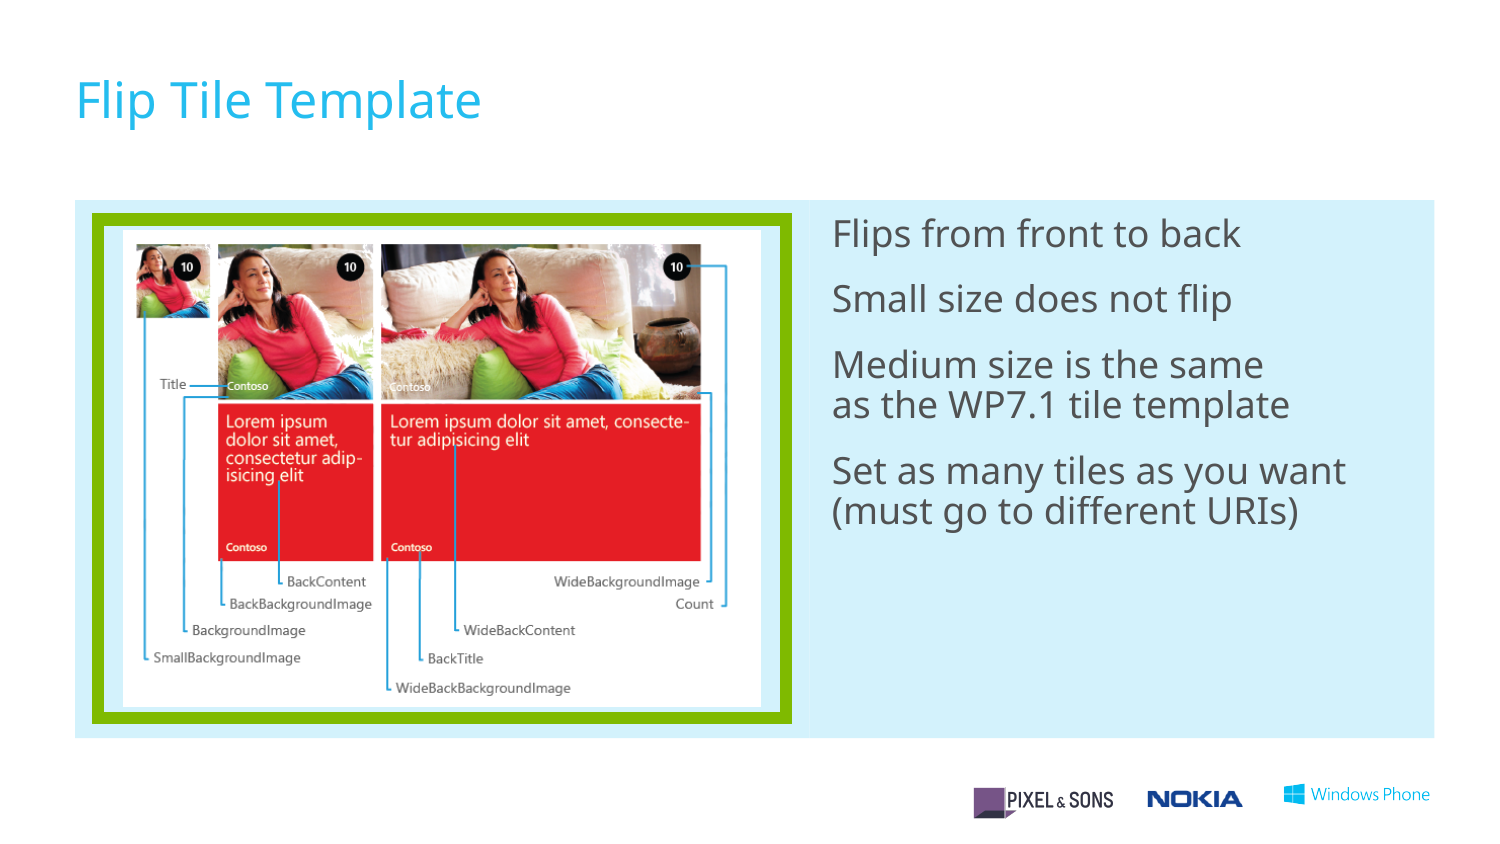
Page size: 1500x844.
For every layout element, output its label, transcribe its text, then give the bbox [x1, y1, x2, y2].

title Flip Tile Template [75, 65, 1425, 126]
picture [1273, 772, 1441, 816]
text_box Flips from front to back Small size does not flip Medium size is the same as the WP7.1 tile template Set as many tiles as you want (must go to different URIs) [807, 198, 1436, 740]
text_box [73, 198, 807, 740]
picture [1147, 790, 1249, 808]
picture [97, 219, 787, 719]
picture [973, 787, 1113, 819]
